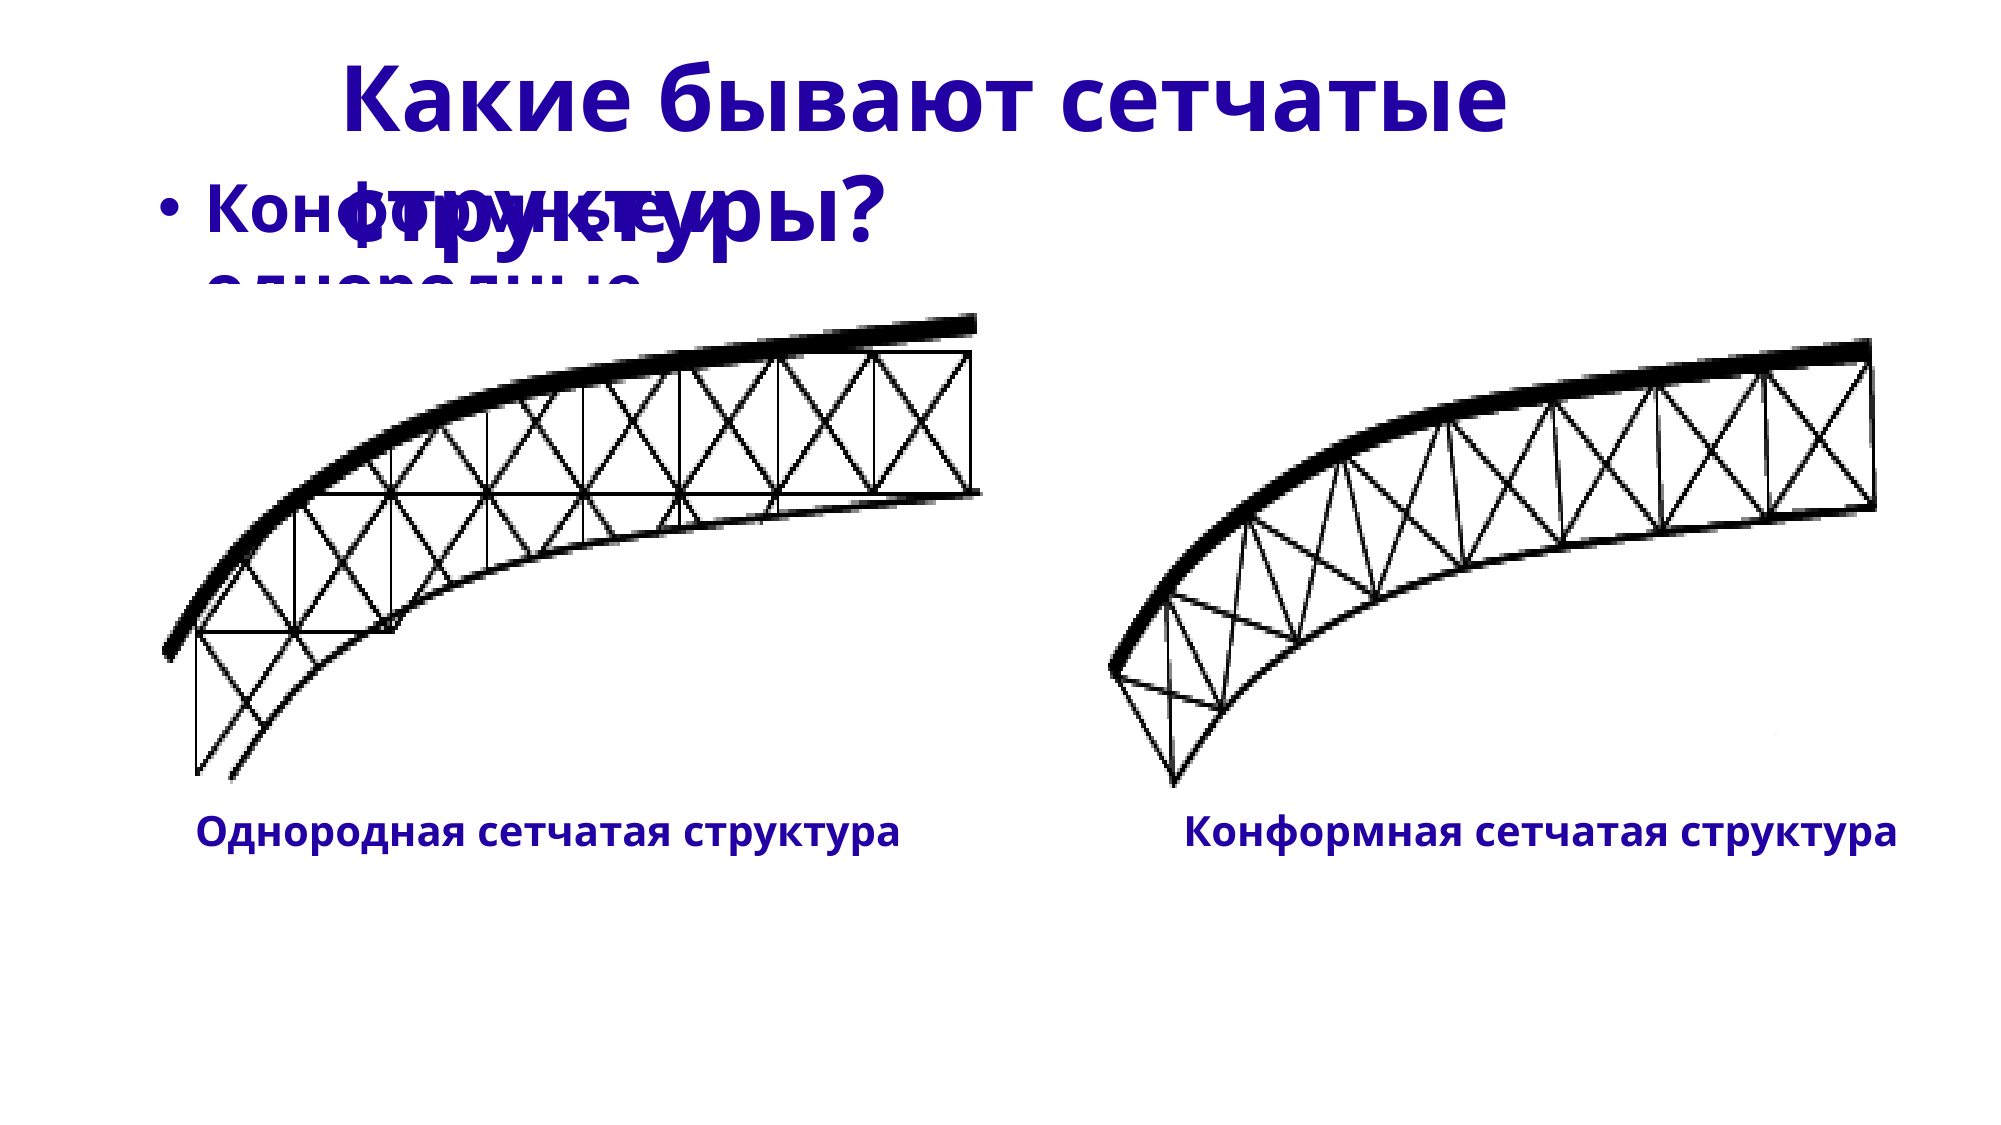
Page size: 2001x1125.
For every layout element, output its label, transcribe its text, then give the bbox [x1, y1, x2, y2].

text_box Конформная сетчатая структура [1168, 797, 1974, 862]
text_box Конформные и однородные [143, 158, 1086, 334]
text_box Однородная сетчатая структура [180, 797, 985, 862]
picture [1085, 306, 1888, 797]
text_box Какие бывают сетчатые структуры? [324, 32, 1758, 268]
picture [143, 284, 994, 797]
